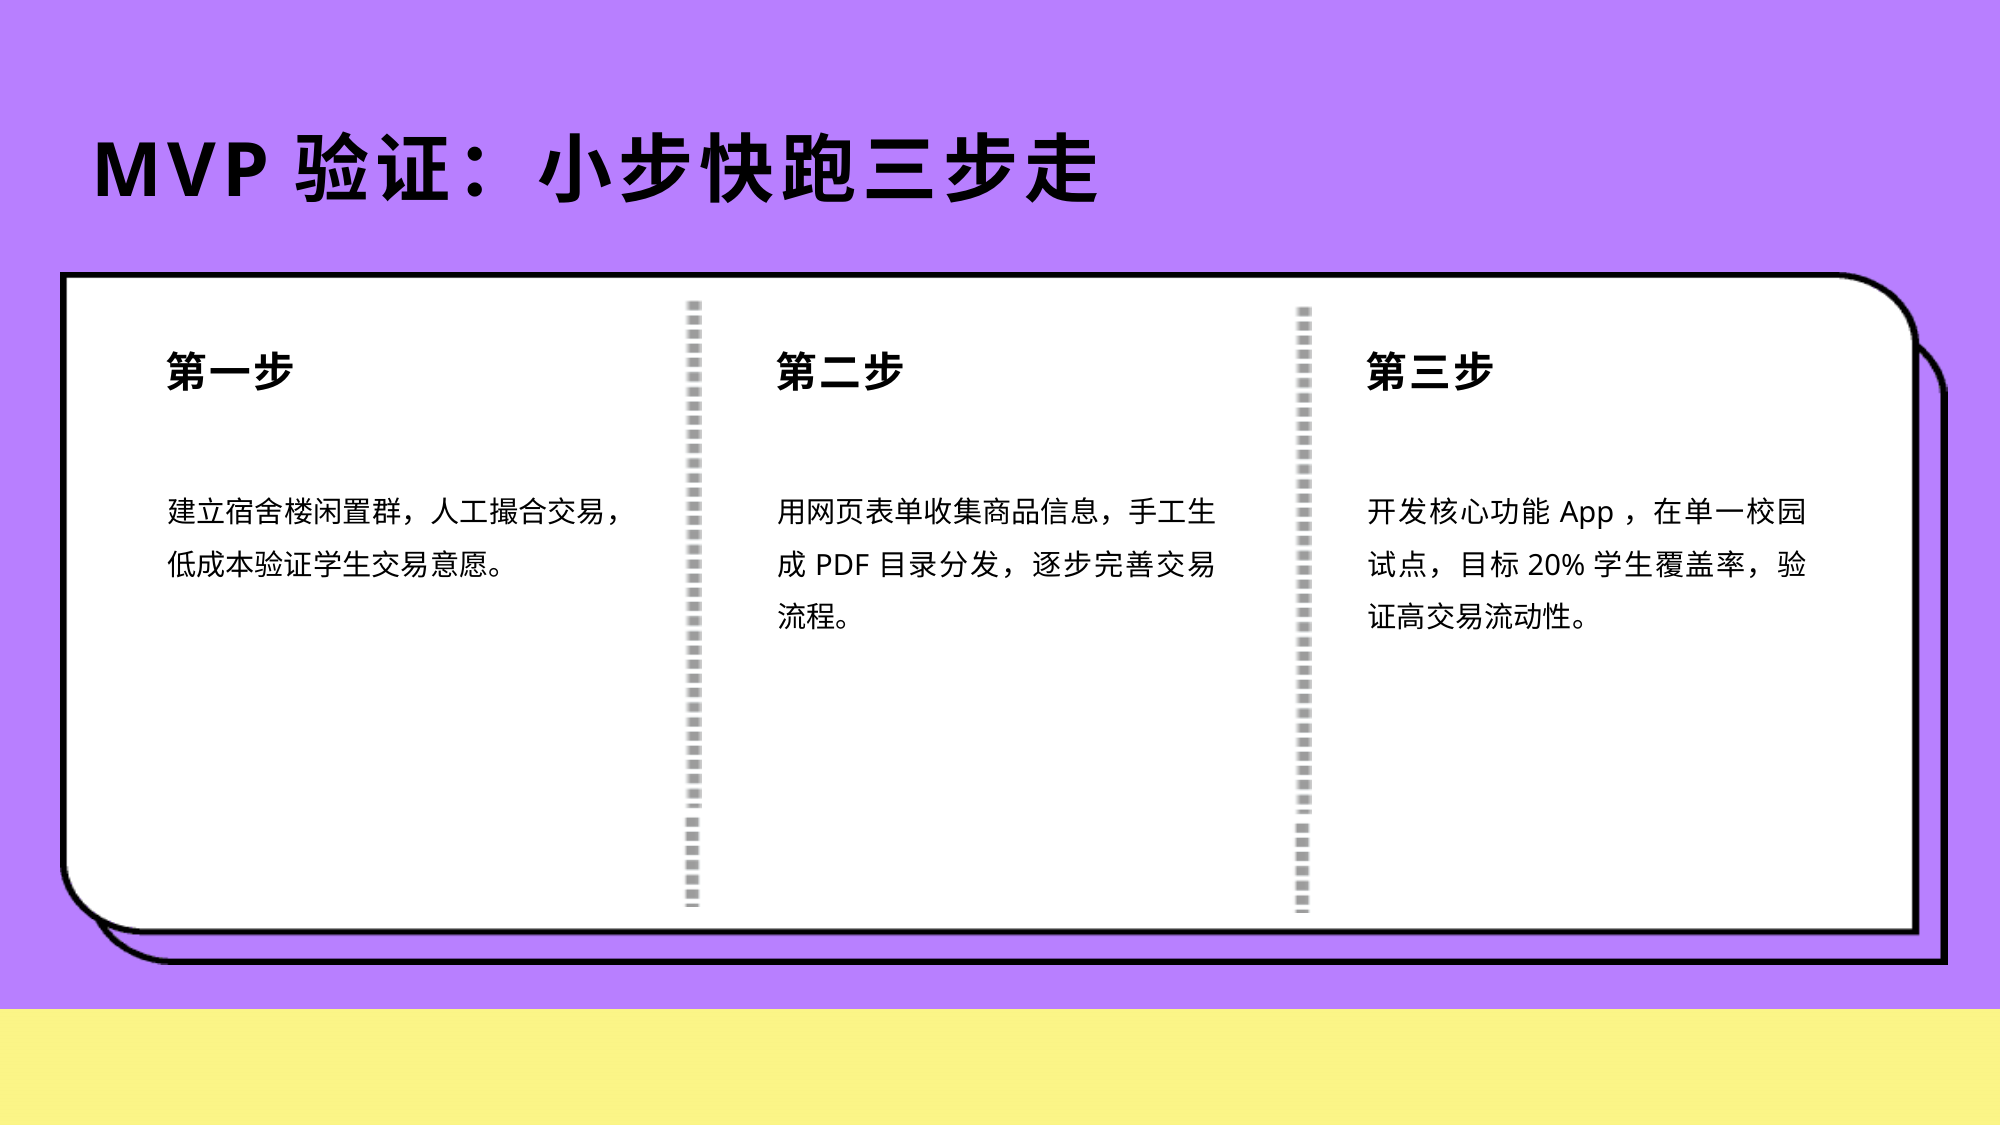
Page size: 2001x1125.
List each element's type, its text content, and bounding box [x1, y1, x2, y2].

picture [0, 1009, 2000, 1125]
picture [60, 272, 1948, 966]
text_box MVP验证：小步快跑三步走 [76, 114, 1414, 252]
